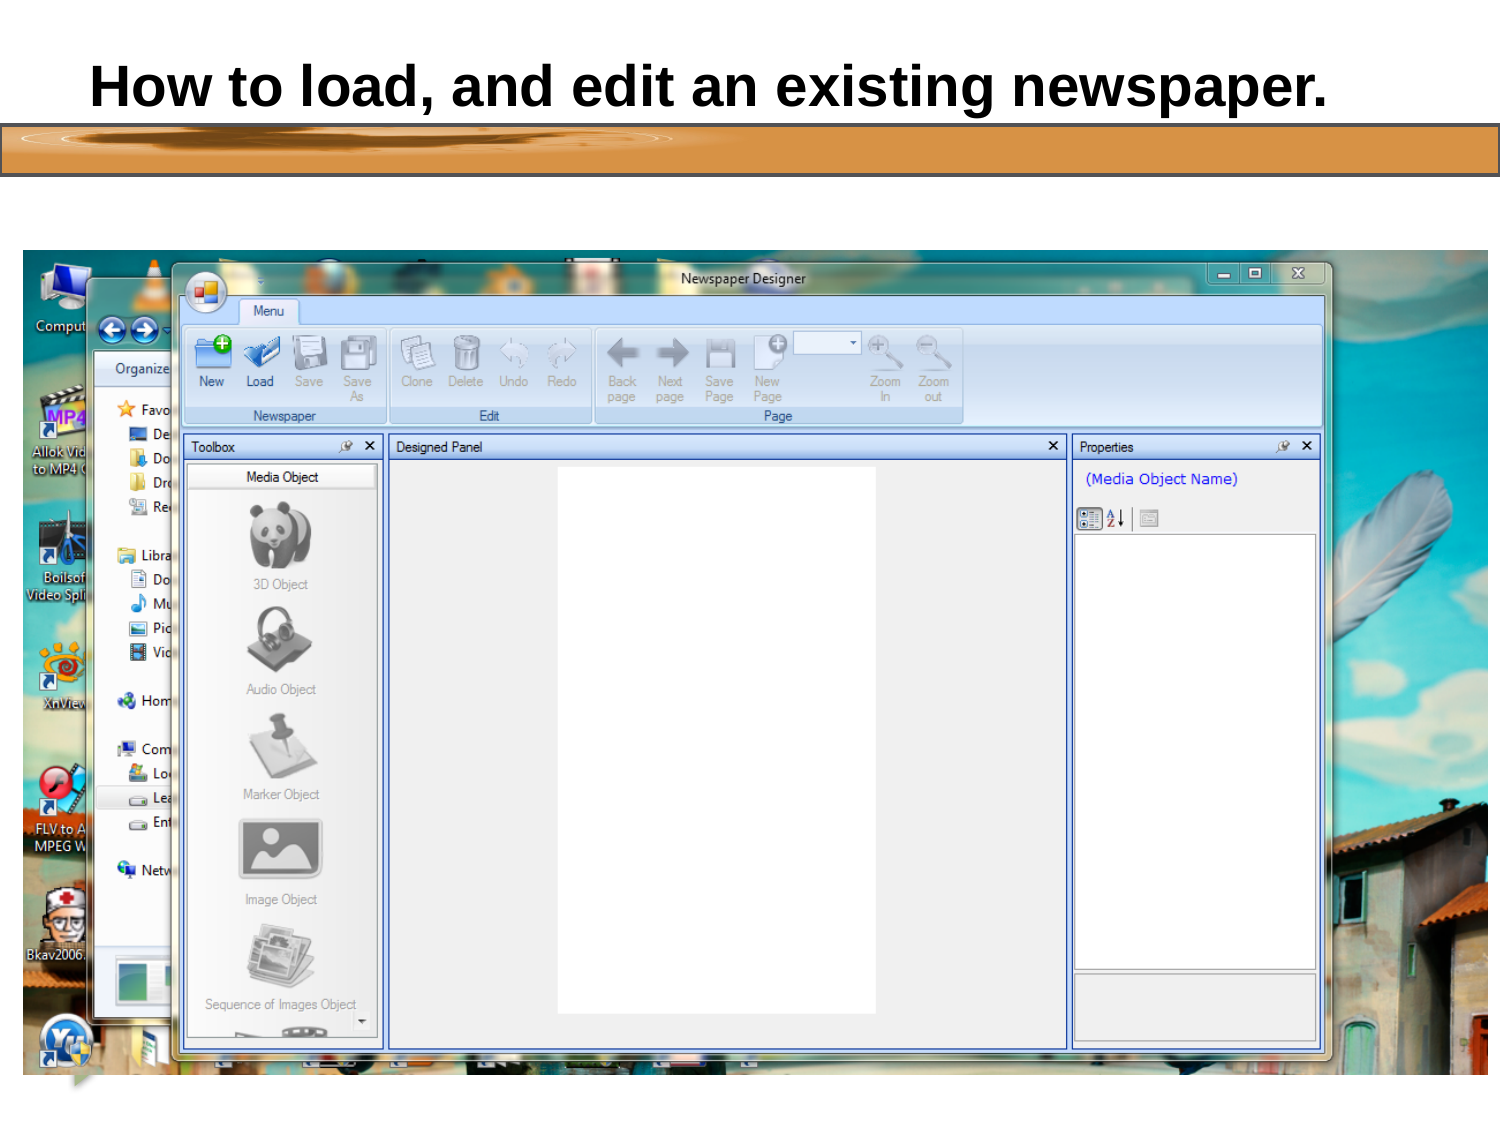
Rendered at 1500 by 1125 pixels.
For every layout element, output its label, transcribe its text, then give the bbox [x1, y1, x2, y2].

title How to load, and edit an existing newspaper. [75, 0, 1425, 123]
text_box [0, 123, 1500, 177]
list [21, 249, 1489, 1076]
